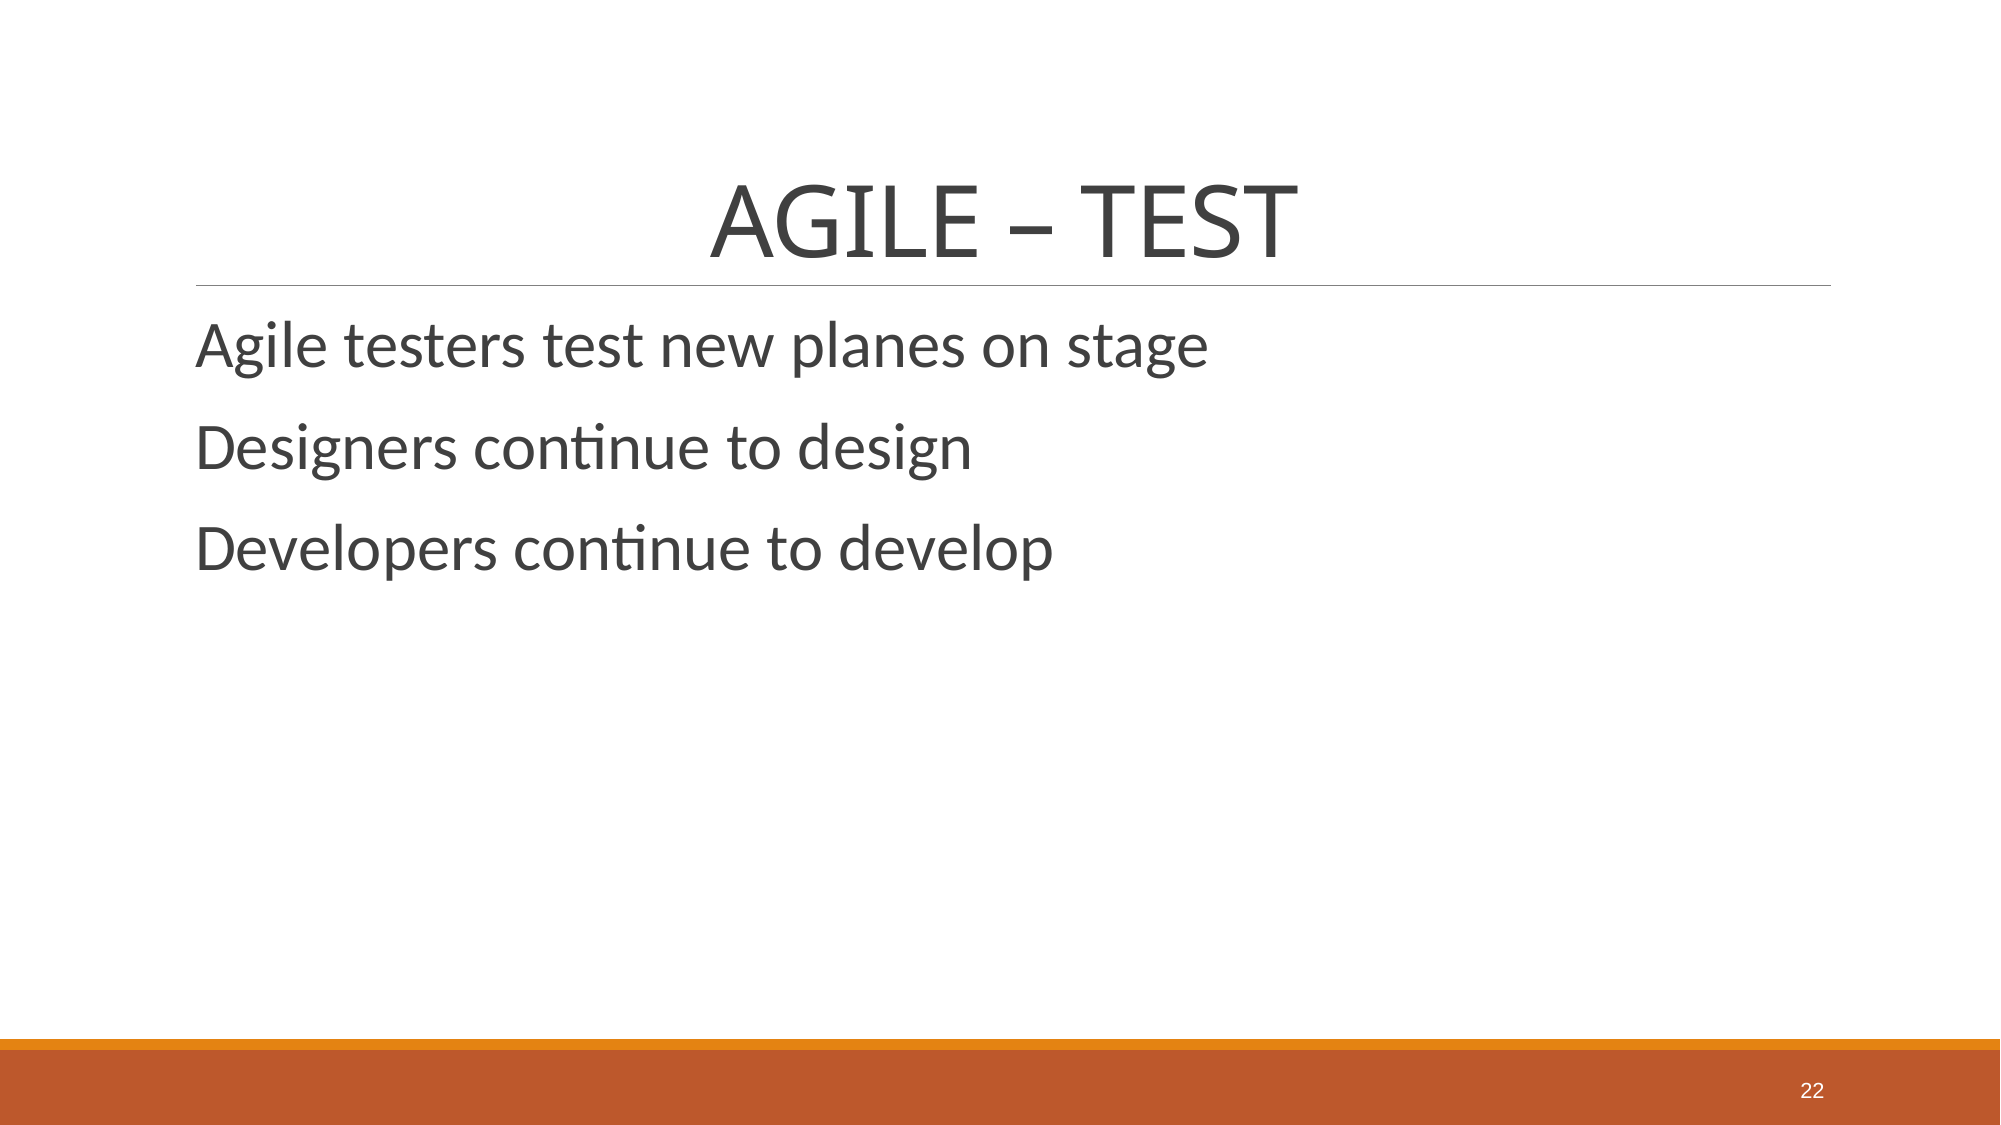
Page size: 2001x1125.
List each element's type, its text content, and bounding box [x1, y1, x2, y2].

list Agile testers test new planes on stage Designers continue to design Developers continue to develop [180, 302, 1830, 963]
title AGILE – TEST [180, 47, 1830, 285]
slide_number 22 [1624, 1059, 1840, 1120]
